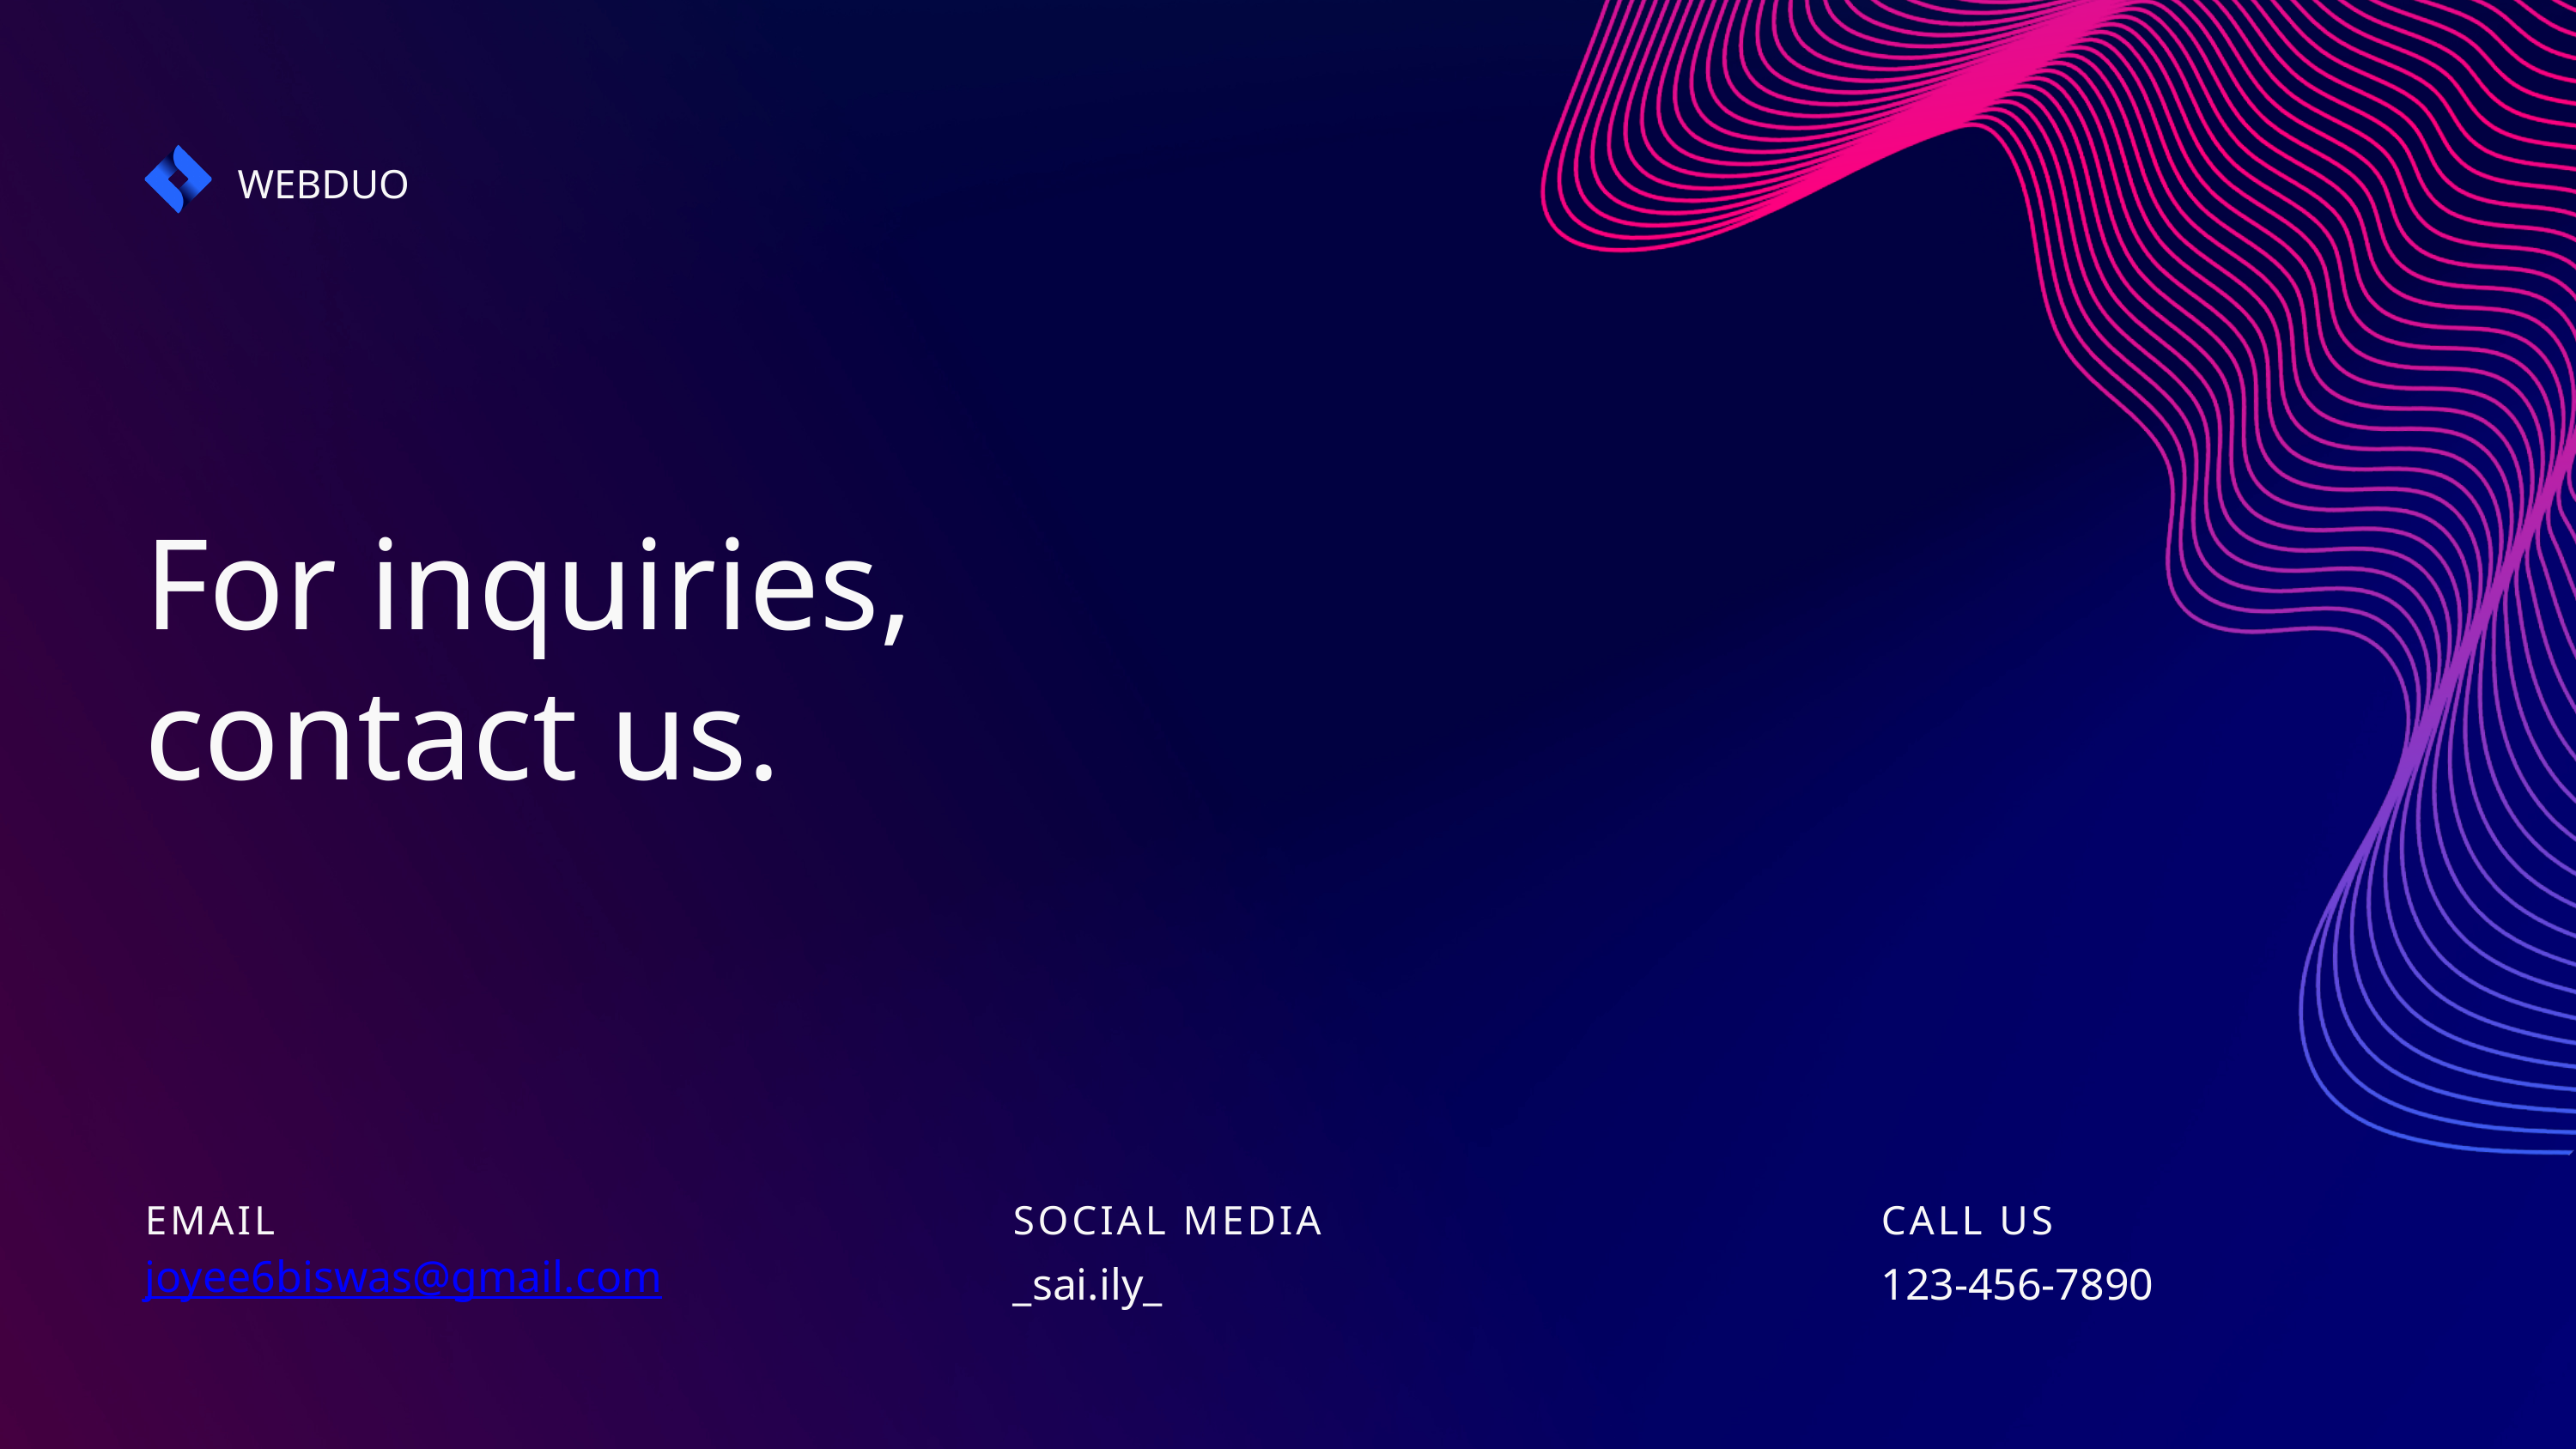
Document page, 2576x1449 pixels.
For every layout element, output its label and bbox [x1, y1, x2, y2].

text_box [1880, 1193, 2432, 1304]
text_box [144, 1191, 696, 1367]
text_box [144, 144, 696, 215]
picture [0, 0, 2576, 1449]
text_box [1012, 1191, 1564, 1306]
